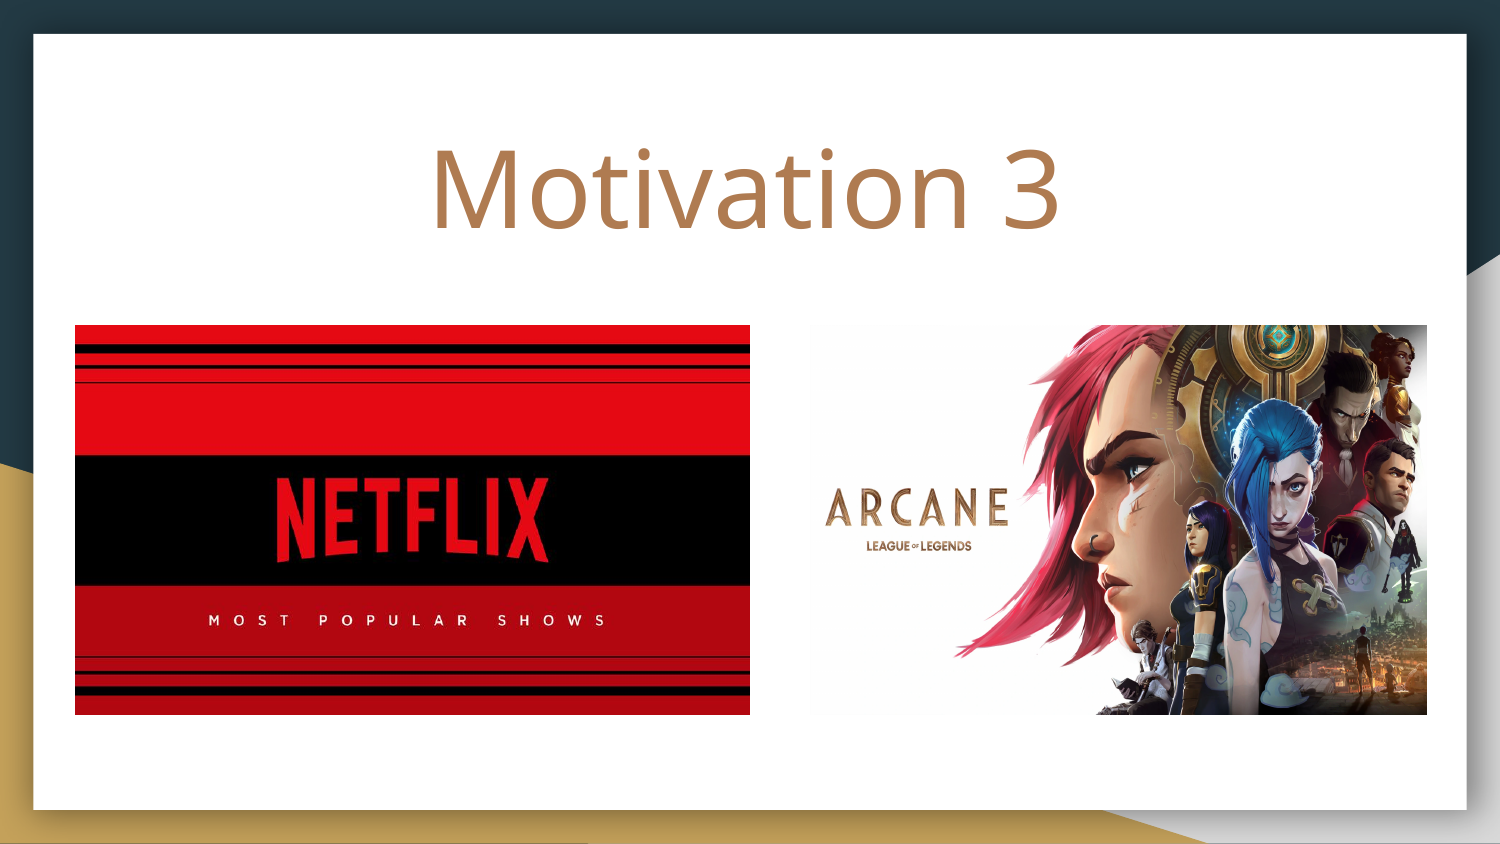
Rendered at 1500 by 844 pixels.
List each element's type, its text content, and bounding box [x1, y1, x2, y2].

picture [75, 325, 751, 715]
title Motivation 3 [412, 105, 1088, 262]
picture [809, 325, 1428, 715]
